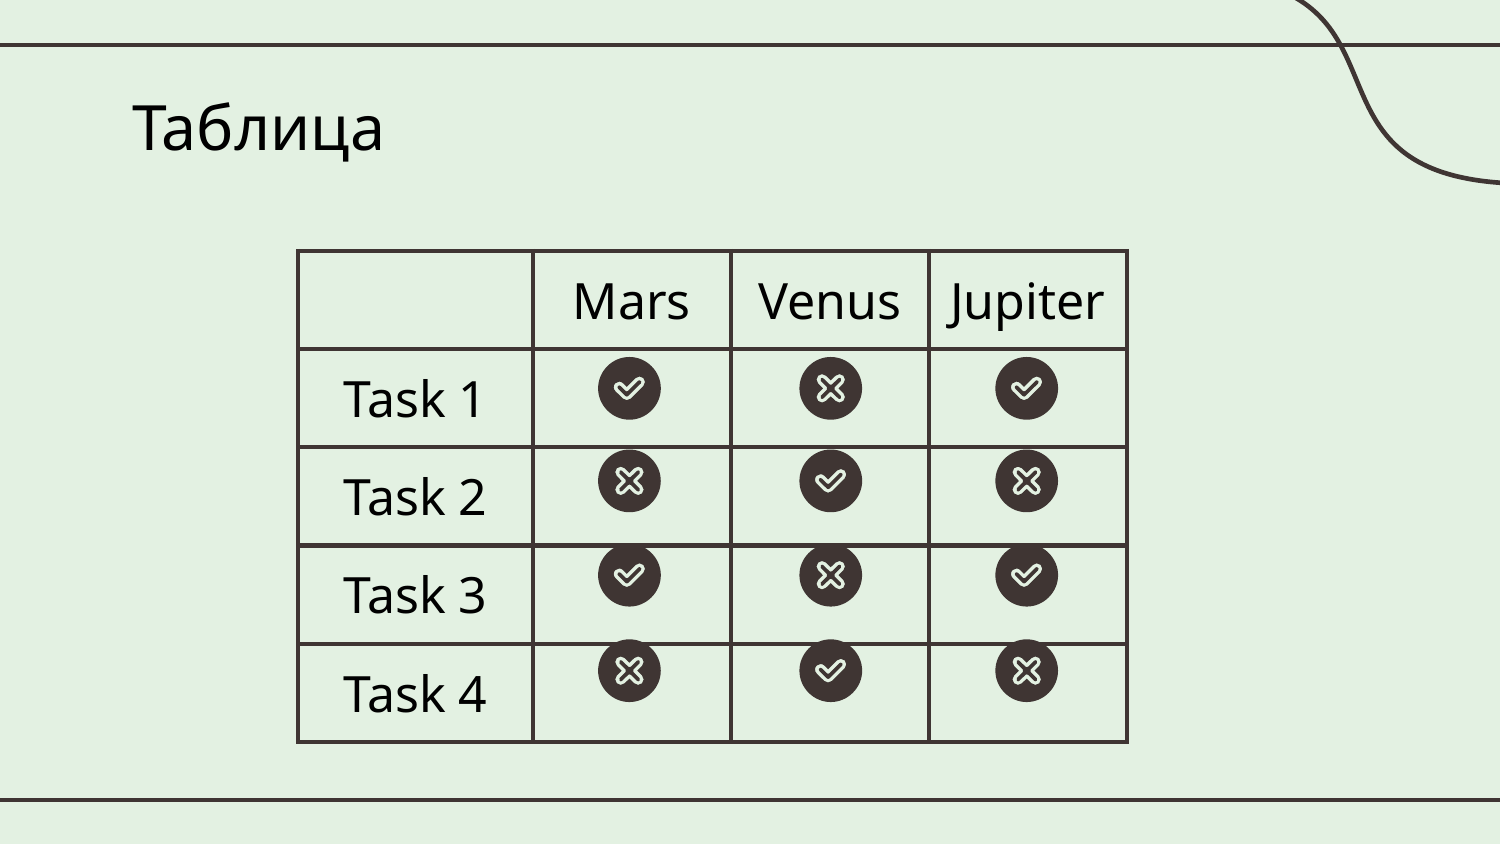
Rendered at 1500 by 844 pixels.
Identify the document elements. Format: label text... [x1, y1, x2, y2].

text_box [995, 356, 1059, 420]
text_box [597, 543, 662, 607]
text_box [995, 639, 1059, 703]
table_cell Task 3 [300, 548, 531, 642]
table_header Mars [535, 253, 729, 347]
table_header Venus [733, 253, 927, 347]
table_cell [535, 646, 729, 740]
table_cell Task 2 [300, 449, 531, 543]
table_header Jupiter [931, 253, 1125, 347]
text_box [597, 356, 662, 420]
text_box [799, 356, 863, 420]
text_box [799, 449, 863, 513]
table_cell [931, 548, 1125, 642]
table_cell [931, 449, 1125, 543]
table_cell [733, 351, 927, 445]
table_cell [733, 646, 927, 740]
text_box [995, 543, 1059, 607]
table_header [300, 253, 531, 347]
table_cell Task 4 [300, 646, 531, 740]
table_cell Task 1 [300, 351, 531, 445]
table_cell [535, 548, 729, 642]
table_cell [733, 548, 927, 642]
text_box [799, 543, 863, 607]
table_cell [931, 646, 1125, 740]
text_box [597, 639, 662, 703]
title Таблица [116, 72, 1383, 167]
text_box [597, 449, 662, 513]
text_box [799, 639, 863, 703]
table_cell [931, 351, 1125, 445]
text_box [995, 449, 1059, 513]
table_cell [733, 449, 927, 543]
table_cell [535, 449, 729, 543]
table_cell [535, 351, 729, 445]
